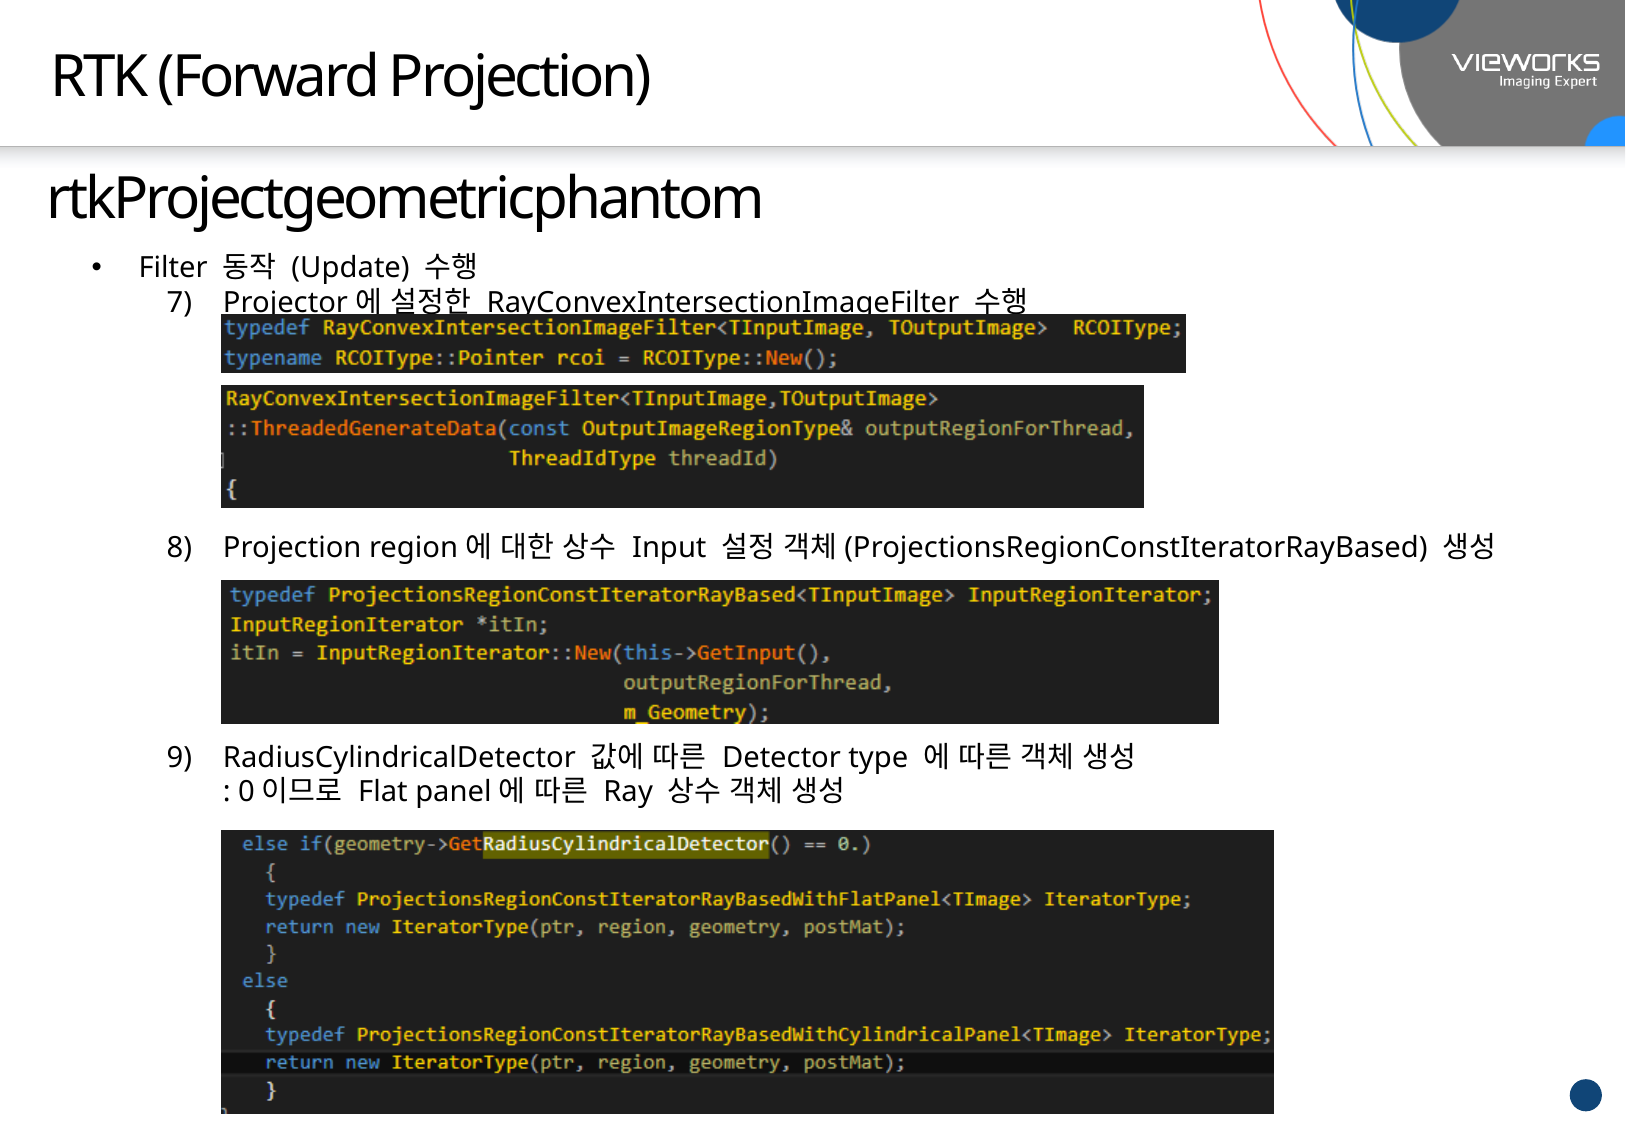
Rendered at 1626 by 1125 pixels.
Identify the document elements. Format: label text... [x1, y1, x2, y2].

picture [221, 579, 1219, 725]
title RTK (Forward Projection) [35, 24, 1498, 123]
picture [221, 830, 1274, 1115]
text_box Filter 동작 (Update) 수행 Projector에 설정한 RayConvexIntersectionImageFilter 수행 Projection region에 대한 상수 Input 설정 객체(ProjectionsRegionConstIteratorRayBased) 생성 RadiusCylindricalDetector 값에 따른 Detector type 에 따른 객체 생성 : 0이므로 Flat panel에 따른 Ray 상수 객체 생성 [76, 241, 1593, 816]
picture [221, 385, 1144, 508]
text_box rtkProjectgeometricphantom [31, 152, 1155, 238]
picture [1255, 0, 1625, 146]
picture [221, 314, 1187, 373]
